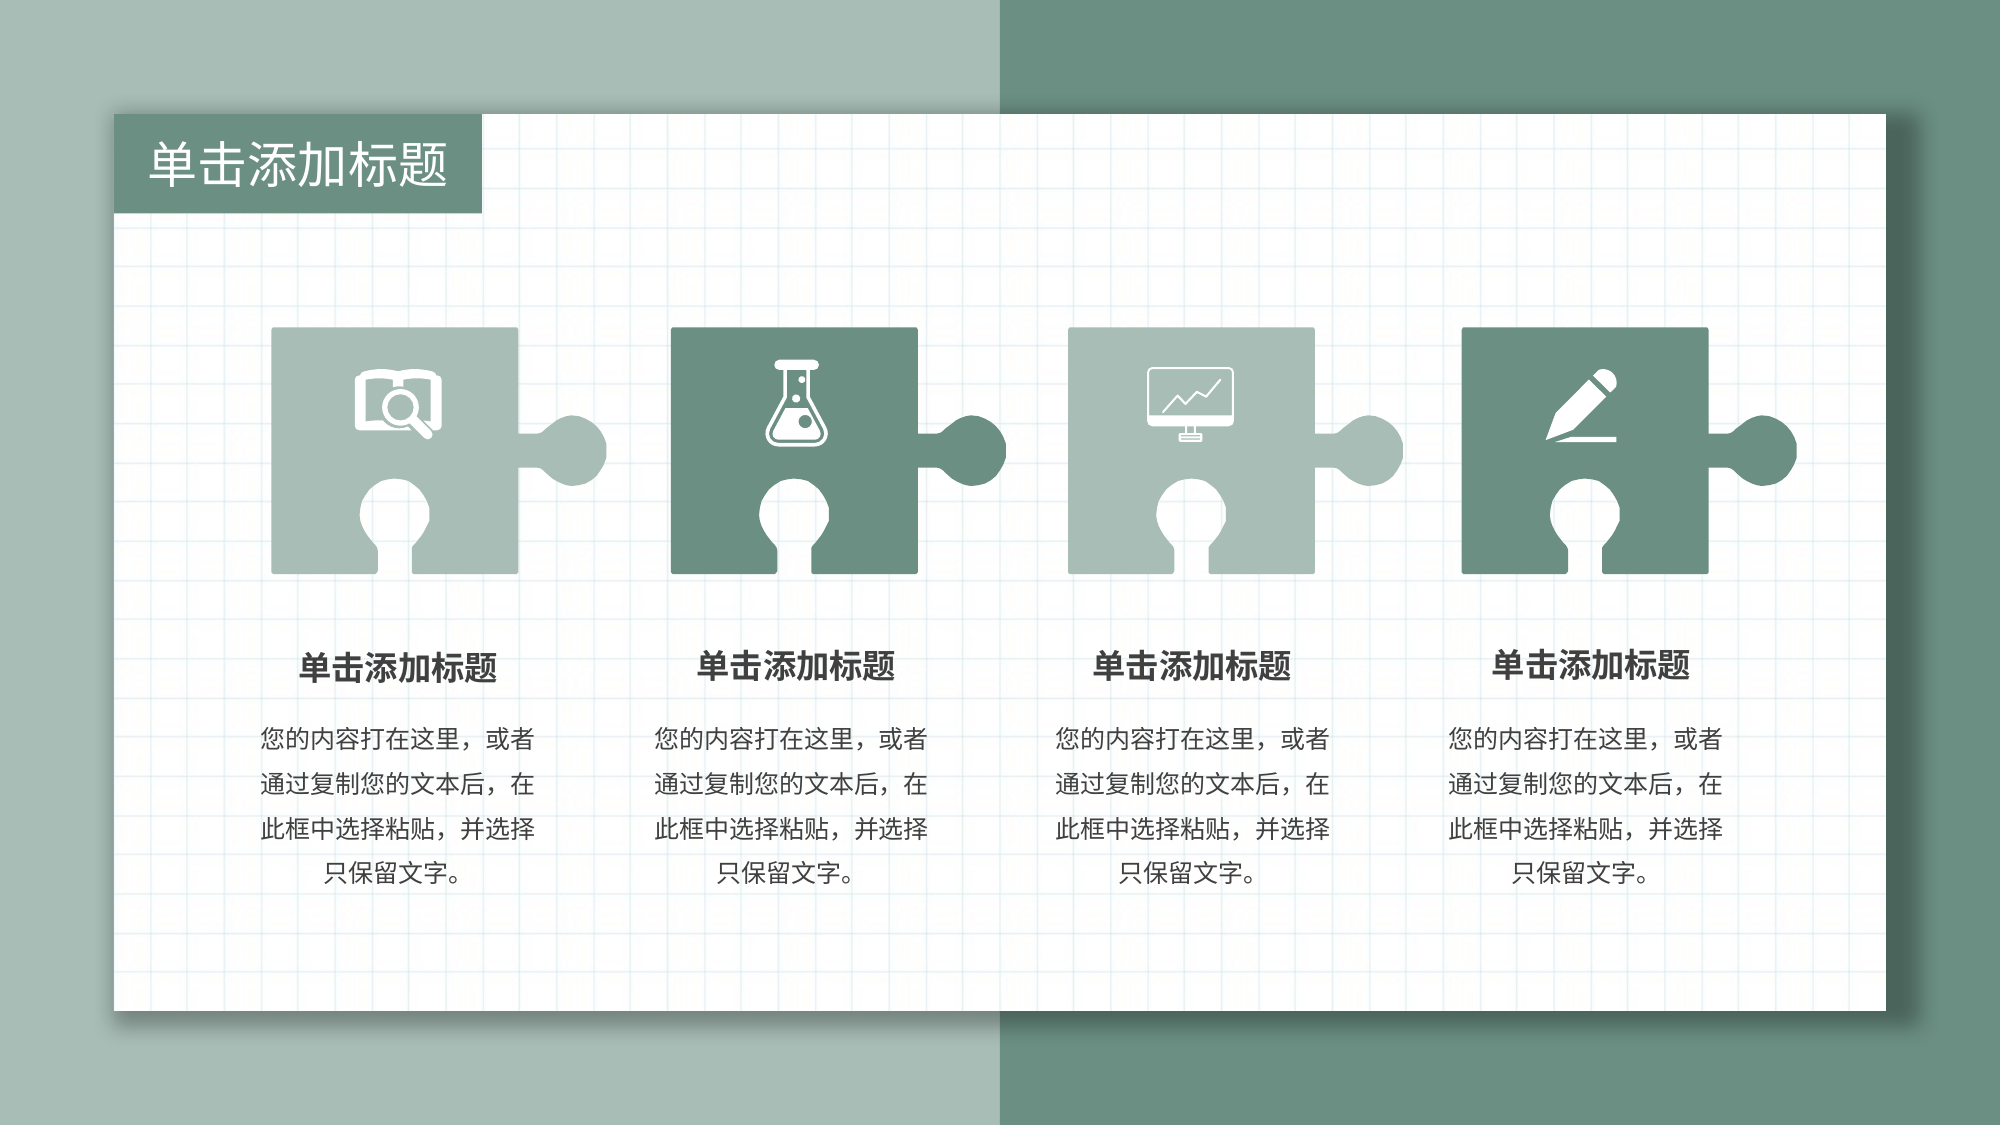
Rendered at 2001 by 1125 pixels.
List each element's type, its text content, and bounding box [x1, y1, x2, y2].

text_box 单击添加标题 [113, 113, 483, 214]
text_box 单击添加标题 [1050, 645, 1335, 686]
text_box [765, 359, 828, 447]
text_box [271, 327, 607, 575]
text_box [1147, 367, 1234, 442]
text_box [113, 113, 1887, 1012]
text_box [1068, 327, 1403, 575]
text_box 您的内容打在这里，或者通过复制您的文本后，在此框中选择粘贴，并选择只保留文字。 [1436, 708, 1737, 888]
text_box 您的内容打在这里，或者通过复制您的文本后，在此框中选择粘贴，并选择只保留文字。 [248, 708, 548, 888]
text_box [1593, 369, 1617, 393]
text_box 单击添加标题 [1449, 643, 1734, 684]
text_box [1554, 436, 1617, 443]
text_box [1461, 327, 1797, 575]
text_box 单击添加标题 [256, 646, 541, 687]
text_box 您的内容打在这里，或者通过复制您的文本后，在此框中选择粘贴，并选择只保留文字。 [1043, 708, 1343, 888]
text_box [670, 327, 1006, 575]
text_box [354, 369, 442, 440]
text_box 您的内容打在这里，或者通过复制您的文本后，在此框中选择粘贴，并选择只保留文字。 [641, 708, 942, 888]
text_box 单击添加标题 [654, 645, 939, 686]
text_box [1545, 379, 1607, 441]
text_box [999, 0, 2000, 1125]
